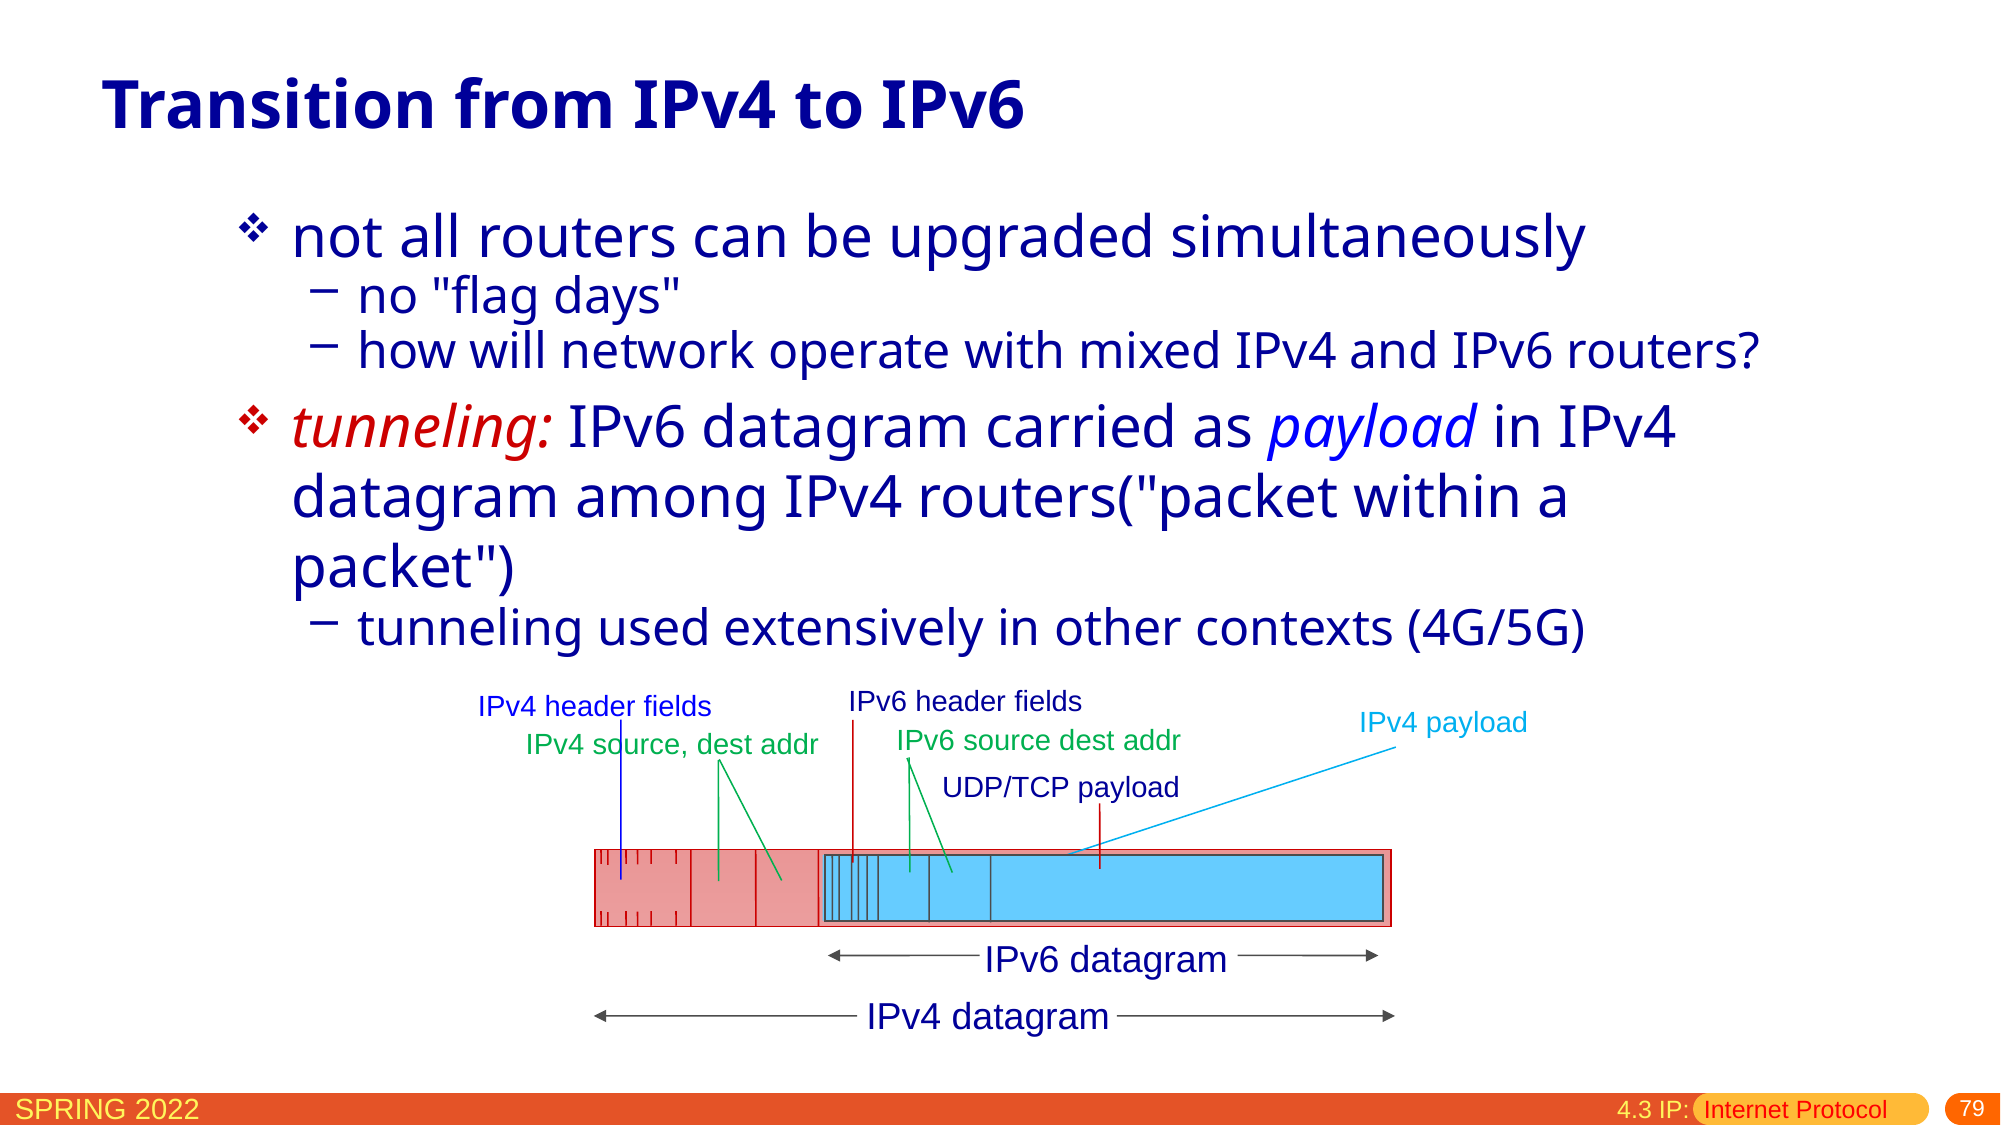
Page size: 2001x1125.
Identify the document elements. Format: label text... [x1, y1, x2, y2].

title Transition from IPv4 to IPv6 [86, 42, 1914, 161]
text_box IPv6 datagram [969, 935, 1243, 988]
text_box [1237, 949, 1379, 962]
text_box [1386, 886, 1392, 927]
text_box IPv4 datagram [851, 984, 1125, 1045]
text_box [827, 949, 980, 962]
text_box IPv4 source, dest addr [621, 717, 819, 768]
text_box [1116, 1009, 1396, 1023]
text_box IPv4 header fields [463, 679, 736, 730]
text_box [593, 1009, 858, 1023]
list not all routers can be upgraded simultaneously no "flag days" how will network operate with mixed IPv4 and IPv6 routers? tunneling: IPv6 datagram carried as payload in IPv4 datagram among IPv4 routers("packet within a packet") tunneling used extensively in other contexts (4G/5G) [220, 208, 1816, 694]
text_box IPv4 source, dest addr [510, 730, 620, 768]
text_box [594, 848, 820, 927]
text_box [1387, 695, 1552, 879]
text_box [824, 679, 1384, 923]
text_box 4.3 IP: Internet Protocol [1602, 1086, 1934, 1125]
